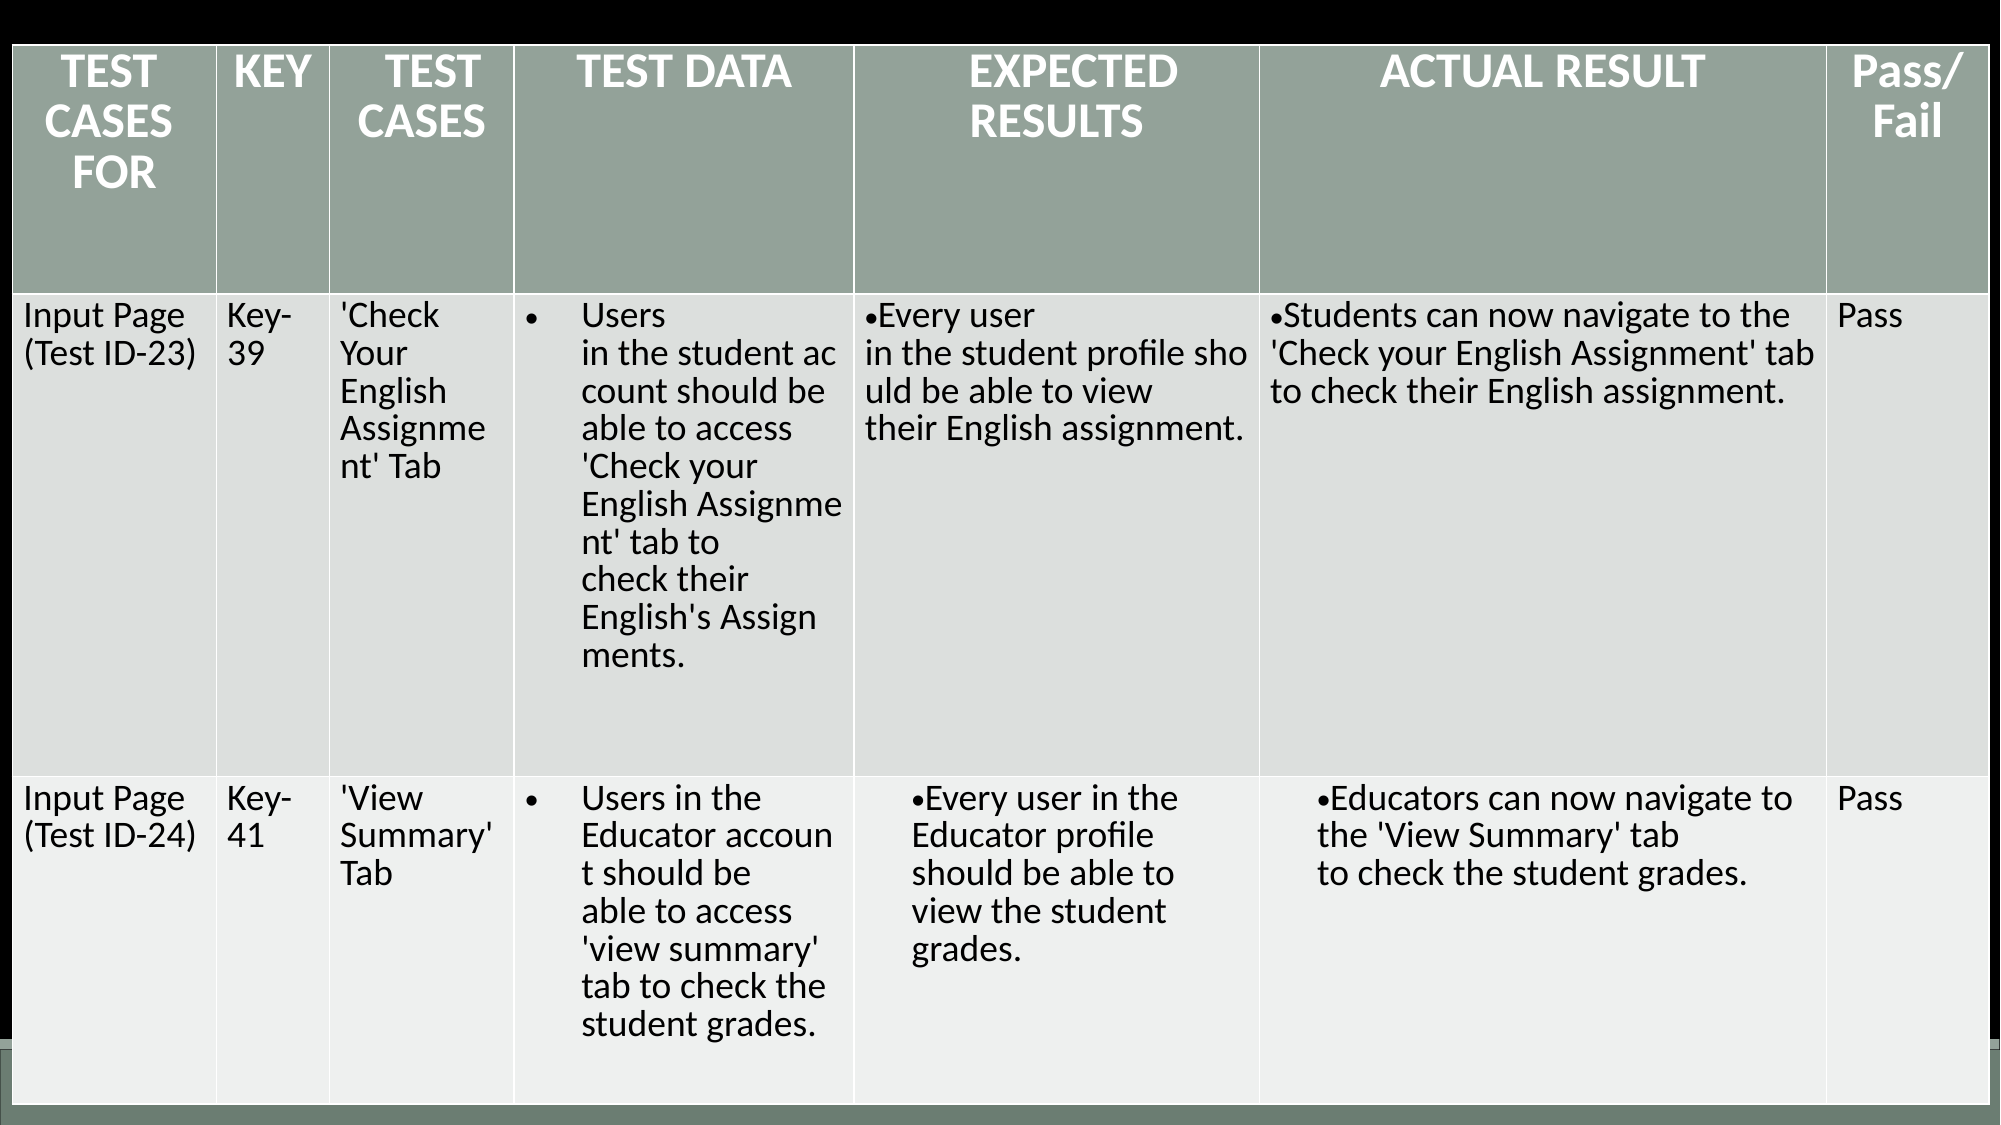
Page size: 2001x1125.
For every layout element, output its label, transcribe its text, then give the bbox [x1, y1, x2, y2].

table_cell Educators can now navigate to the 'View Summary' tab to check the student grades. [1260, 777, 1826, 1103]
table_cell Key-39 [217, 295, 329, 776]
table_header TEST CASES​​ [330, 46, 513, 293]
table_header EXPECTED RESULTS​​ [855, 46, 1259, 293]
table_header TEST DATA​ [515, 46, 853, 293]
table_cell 'Check Your English Assignment' Tab [330, 295, 513, 776]
table_header TEST CASES ​ FOR​​ [13, 46, 216, 293]
table_cell Students can now navigate to the 'Check your English Assignment' tab to check their English assignment. [1260, 295, 1826, 776]
table_cell Pass [1827, 777, 1988, 1103]
table_cell Users in the student account should be able to access 'Check your English Assignment' tab to check their English's Assignments. [515, 295, 853, 776]
table_cell Every user in the student profile should be able to view their English assignment. [855, 295, 1259, 776]
table_cell Input Page (Test ID-24) [13, 777, 216, 1103]
table_cell Every user in the Educator profile should be able to view the student grades. [855, 777, 1259, 1103]
table_cell Users in the Educator account should be able to access 'view summary' tab to check the student grades. [515, 777, 853, 1103]
table_cell Input Page (Test ID-23) [13, 295, 216, 776]
table_cell 'View Summary' Tab [330, 777, 513, 1103]
table_header KEY​ [217, 46, 329, 293]
table_cell Key-41 [217, 777, 329, 1103]
table_cell Pass​​ [1827, 295, 1988, 776]
table_header ACTUAL RESULT​ [1260, 46, 1826, 293]
table_header Pass/Fail​​ [1827, 46, 1988, 293]
